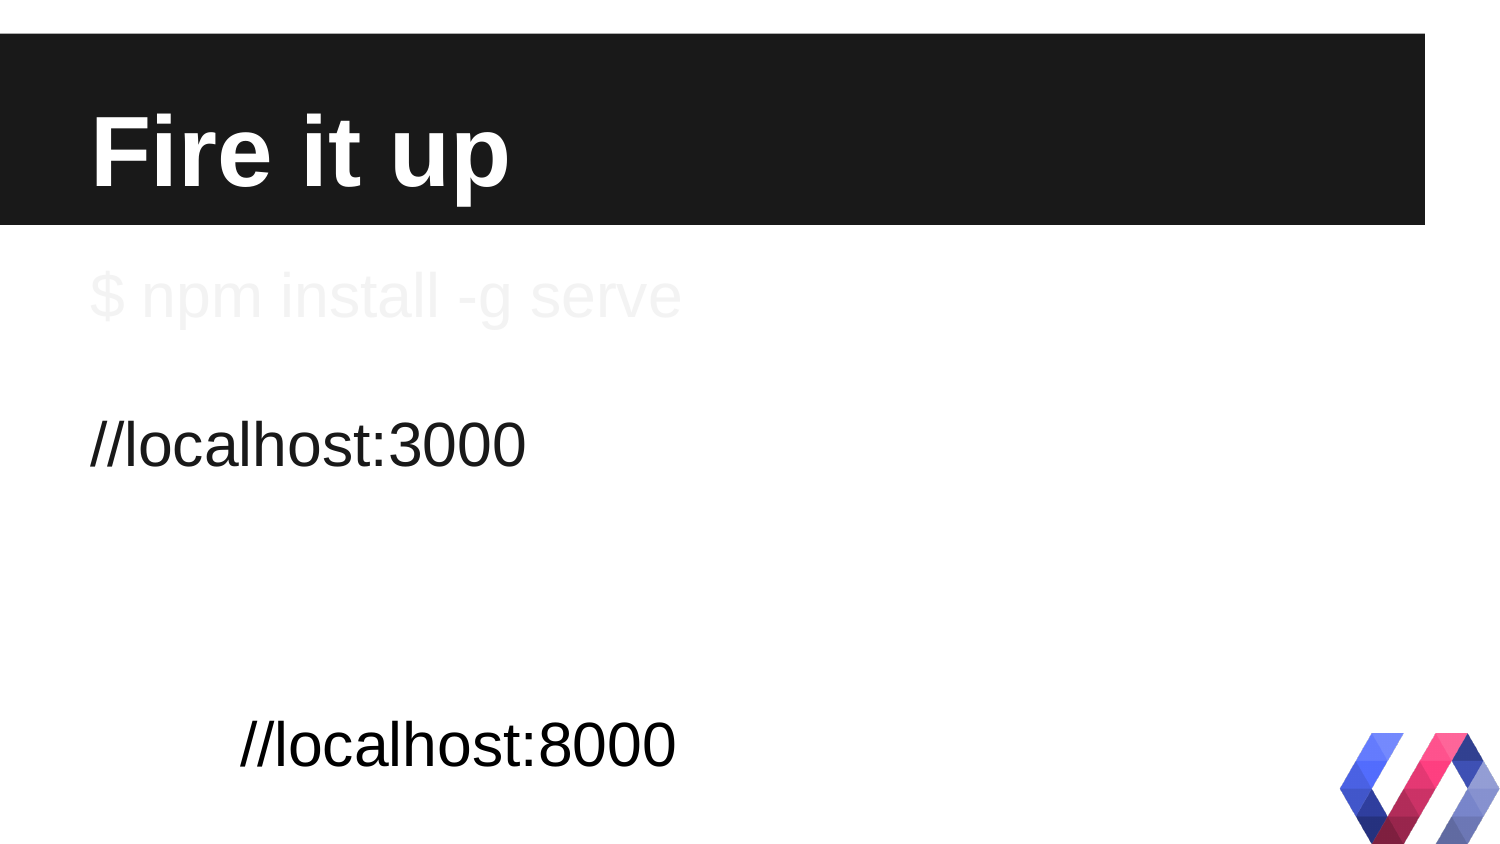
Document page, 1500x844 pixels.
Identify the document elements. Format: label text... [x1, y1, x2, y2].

list $ npm install -g serve $ serve //localhost:3000 $ python -m SimpleHTTPServer //localhost:8000 [75, 239, 1425, 808]
picture [1339, 733, 1500, 844]
title Fire it up [75, 33, 1425, 221]
